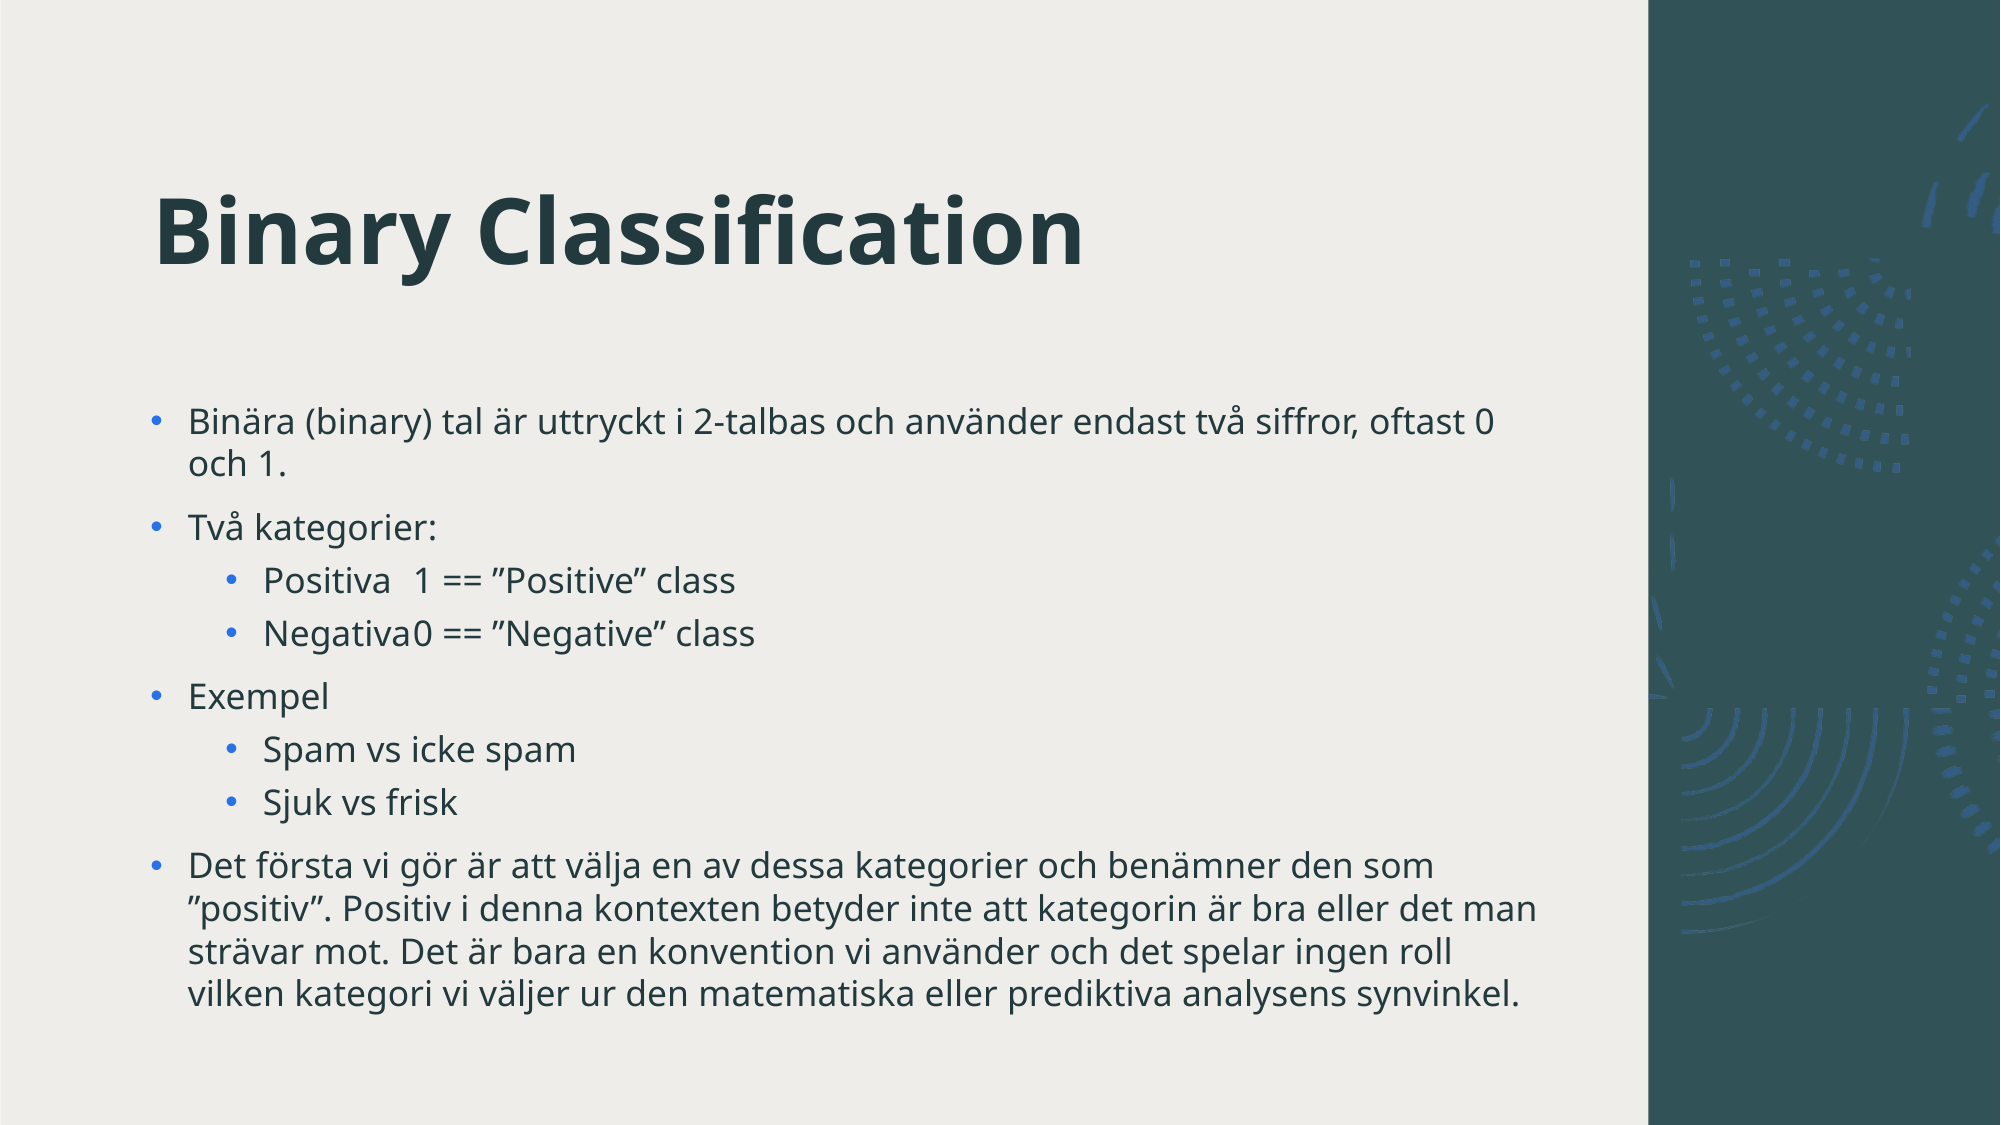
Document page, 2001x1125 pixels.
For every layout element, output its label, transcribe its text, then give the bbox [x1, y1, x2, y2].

list Binära (binary) tal är uttryckt i 2-talbas och använder endast två siffror, oftast 0 och 1. Två kategorier: Positiva 1 == ”Positive” class Negativa 0 == ”Negative” class Exempel Spam vs icke spam Sjuk vs frisk Det första vi gör är att välja en av dessa kategorier och benämner den som ”positiv”. Positiv i denna kontexten betyder inte att kategorin är bra eller det man strävar mot. Det är bara en konvention vi använder och det spelar ingen roll vilken kategori vi väljer ur den matematiska eller prediktiva analysens synvinkel. [135, 391, 1573, 1034]
title Binary Classification [137, 91, 1575, 365]
text_box [1647, 0, 2000, 1125]
text_box [0, 0, 1647, 1125]
